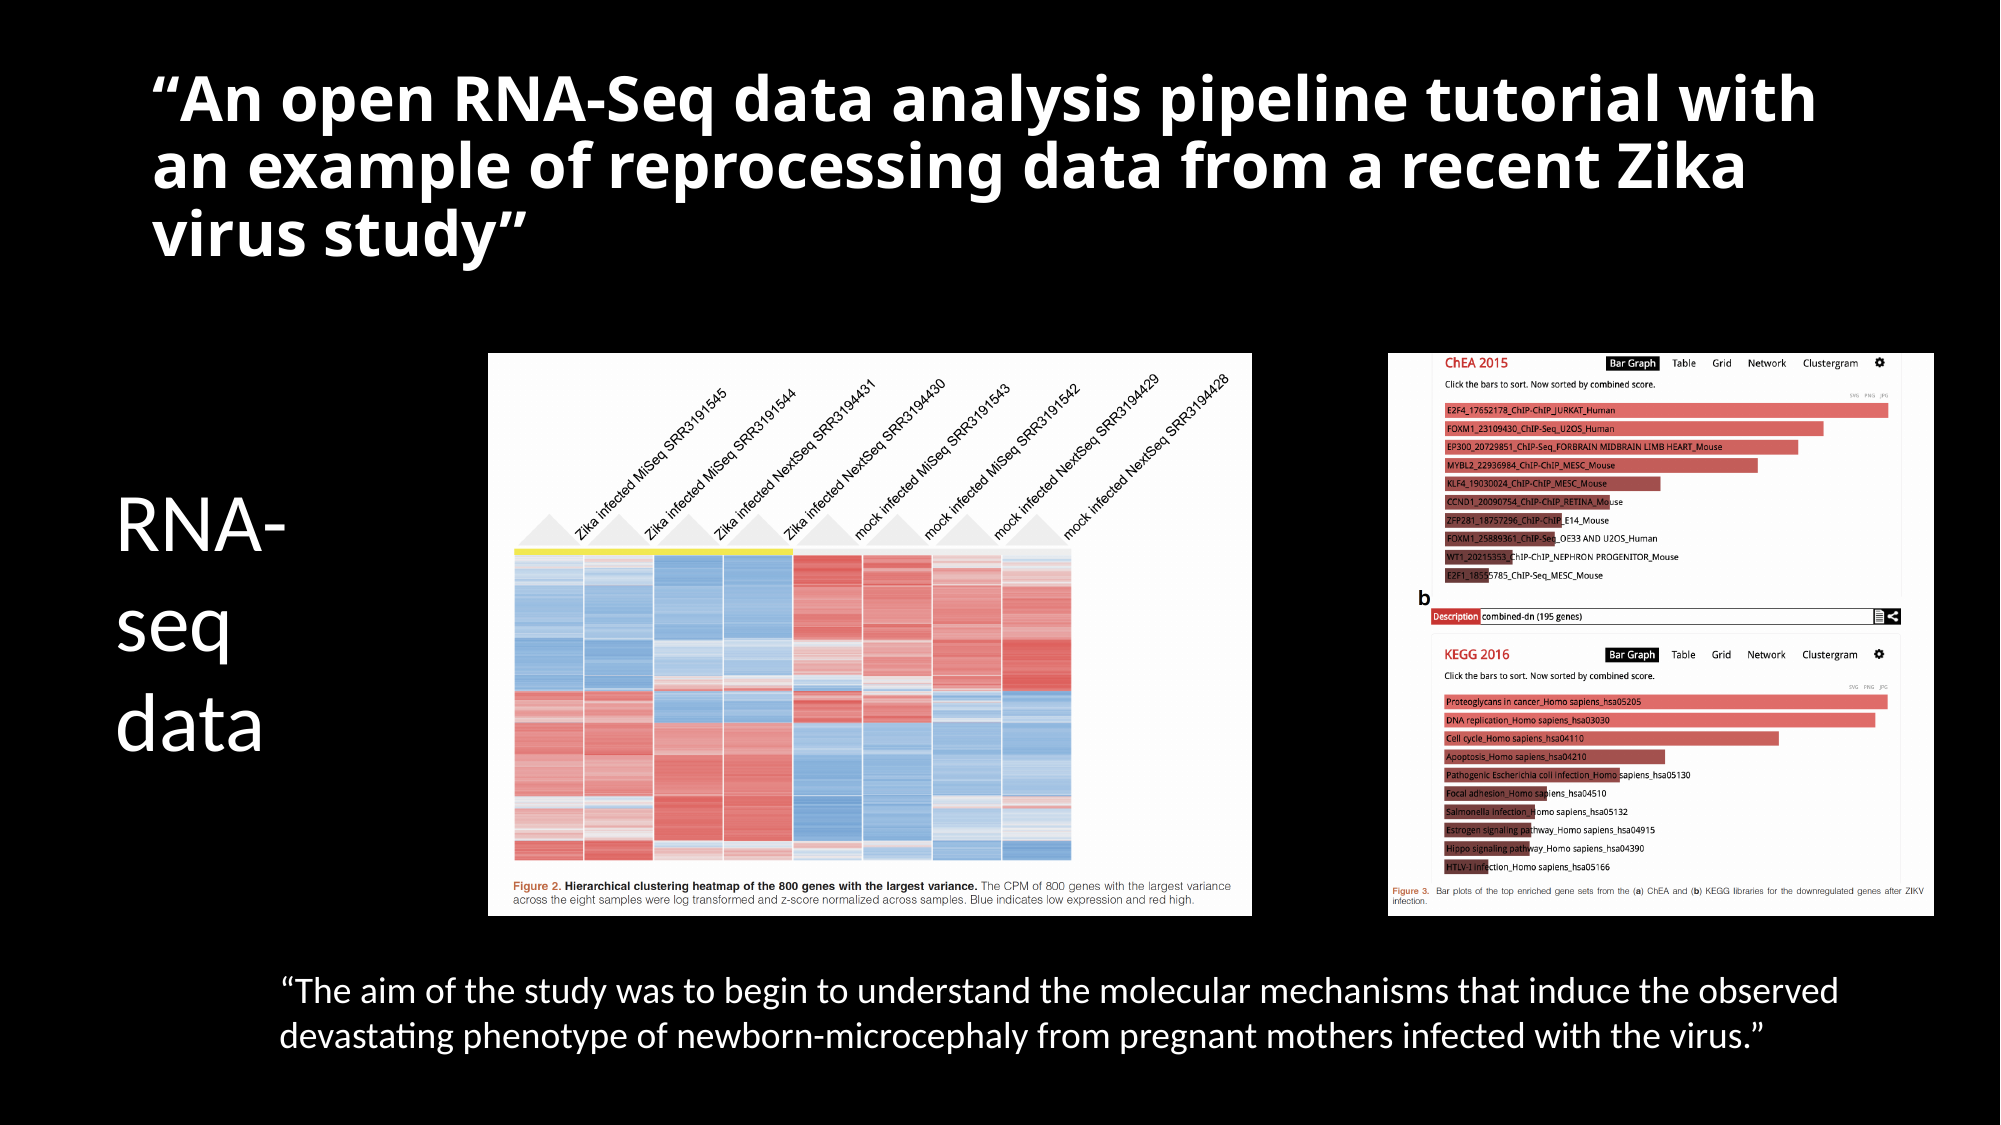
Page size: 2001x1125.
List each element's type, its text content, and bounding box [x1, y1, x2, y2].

title “An open RNA-Seq data analysis pipeline tutorial with an example of reprocessing data from a recent Zika virus study” [137, 59, 1863, 278]
text_box “The aim of the study was to begin to understand the molecular mechanisms that induce the observed devastating phenotype of newborn-microcephaly from pregnant mothers infected with the virus.” [264, 958, 1942, 1064]
text_box RNA- seq data [101, 460, 429, 776]
picture [488, 353, 1252, 916]
picture [1388, 353, 1934, 916]
